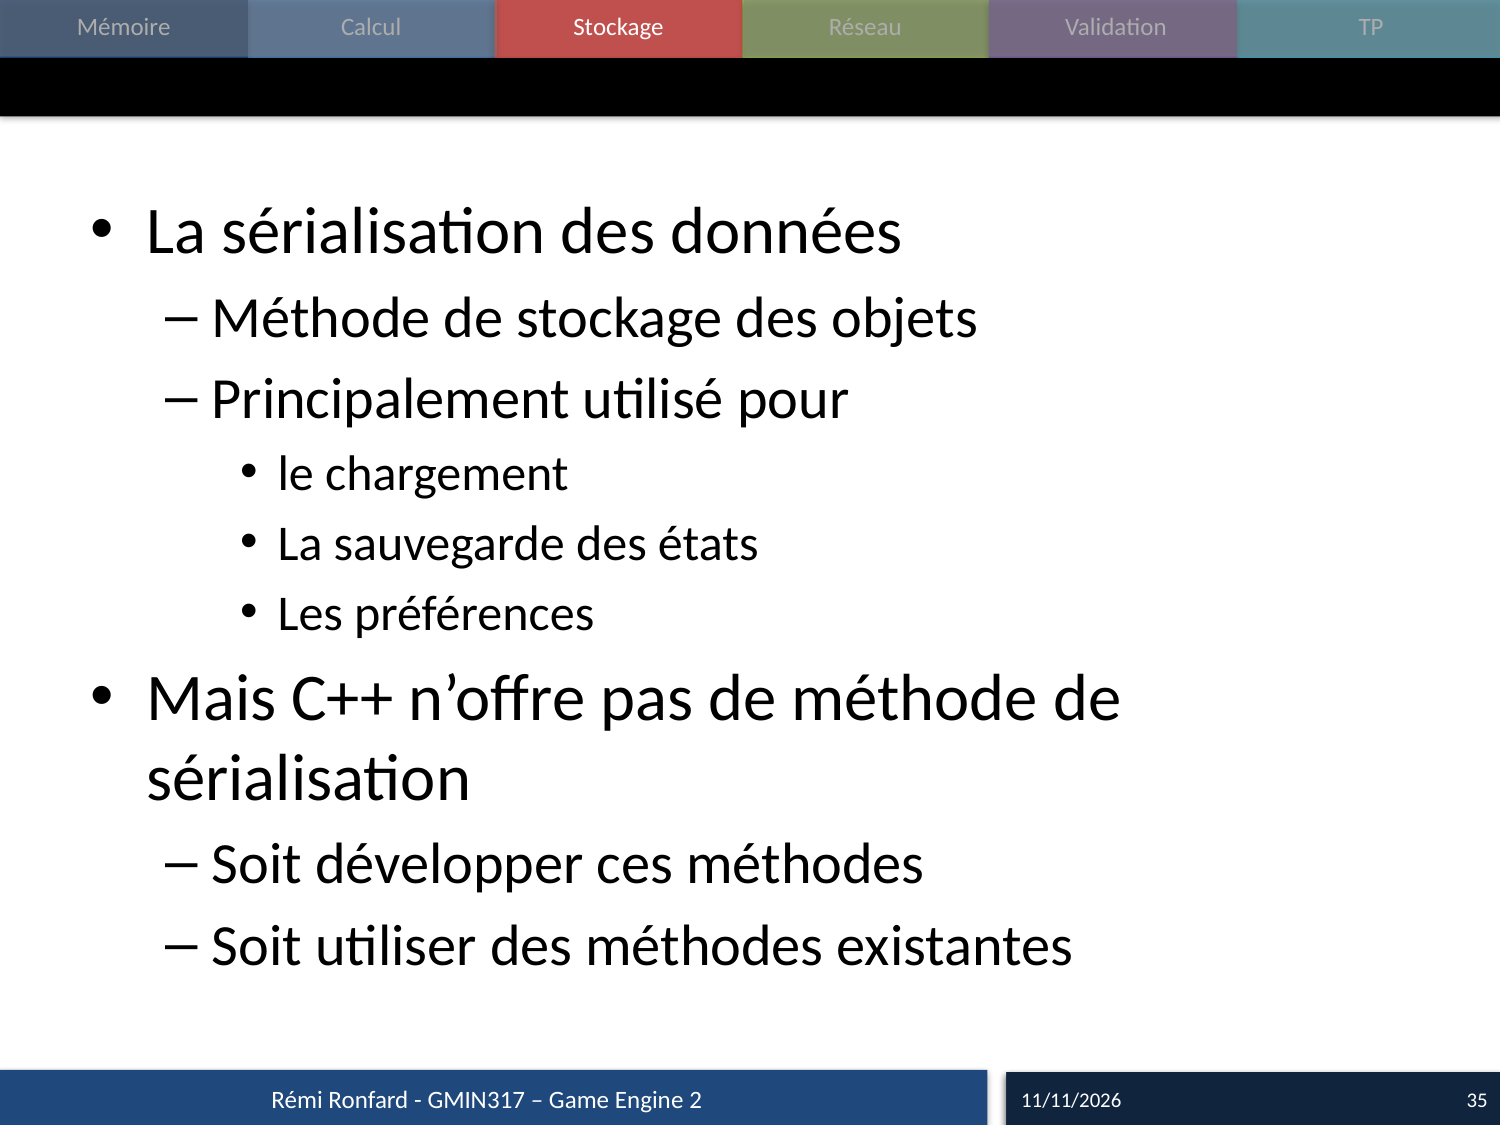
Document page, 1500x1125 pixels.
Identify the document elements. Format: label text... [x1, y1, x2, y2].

slide_number 35 [1153, 1071, 1500, 1125]
footer Rémi Ronfard - GMIN317 – Game Engine 2 [0, 1069, 988, 1125]
list La sérialisation des données Méthode de stockage des objets Principalement utilisé pour le chargement La sauvegarde des états Les préférences Mais C++ n’offre pas de méthode de sérialisation Soit développer ces méthodes Soit utiliser des méthodes existantes [75, 179, 1425, 1005]
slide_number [1006, 1070, 1153, 1125]
